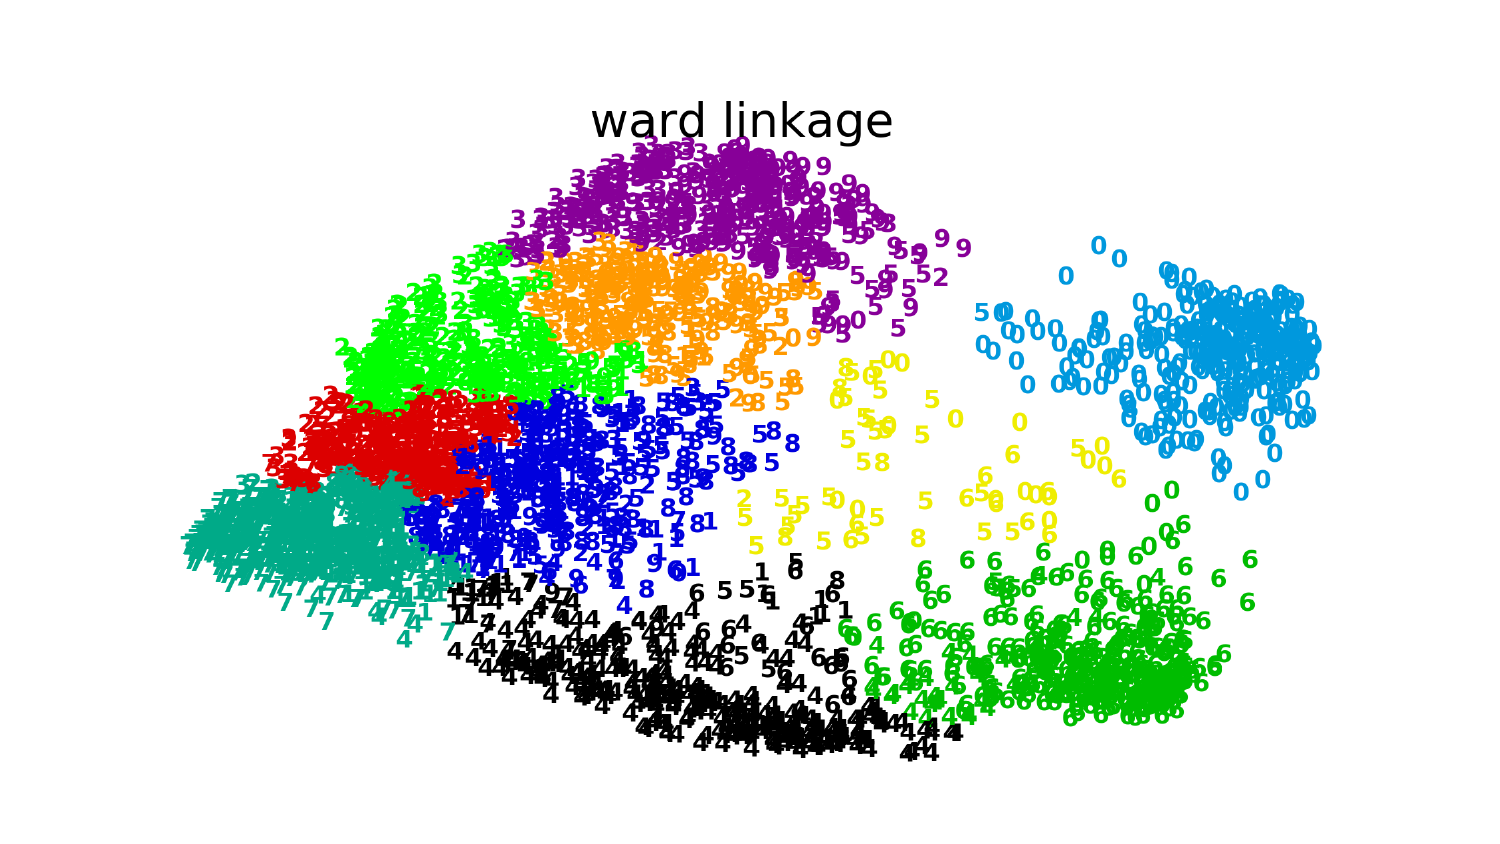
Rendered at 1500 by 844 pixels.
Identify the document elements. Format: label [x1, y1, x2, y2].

picture [148, 28, 1352, 820]
